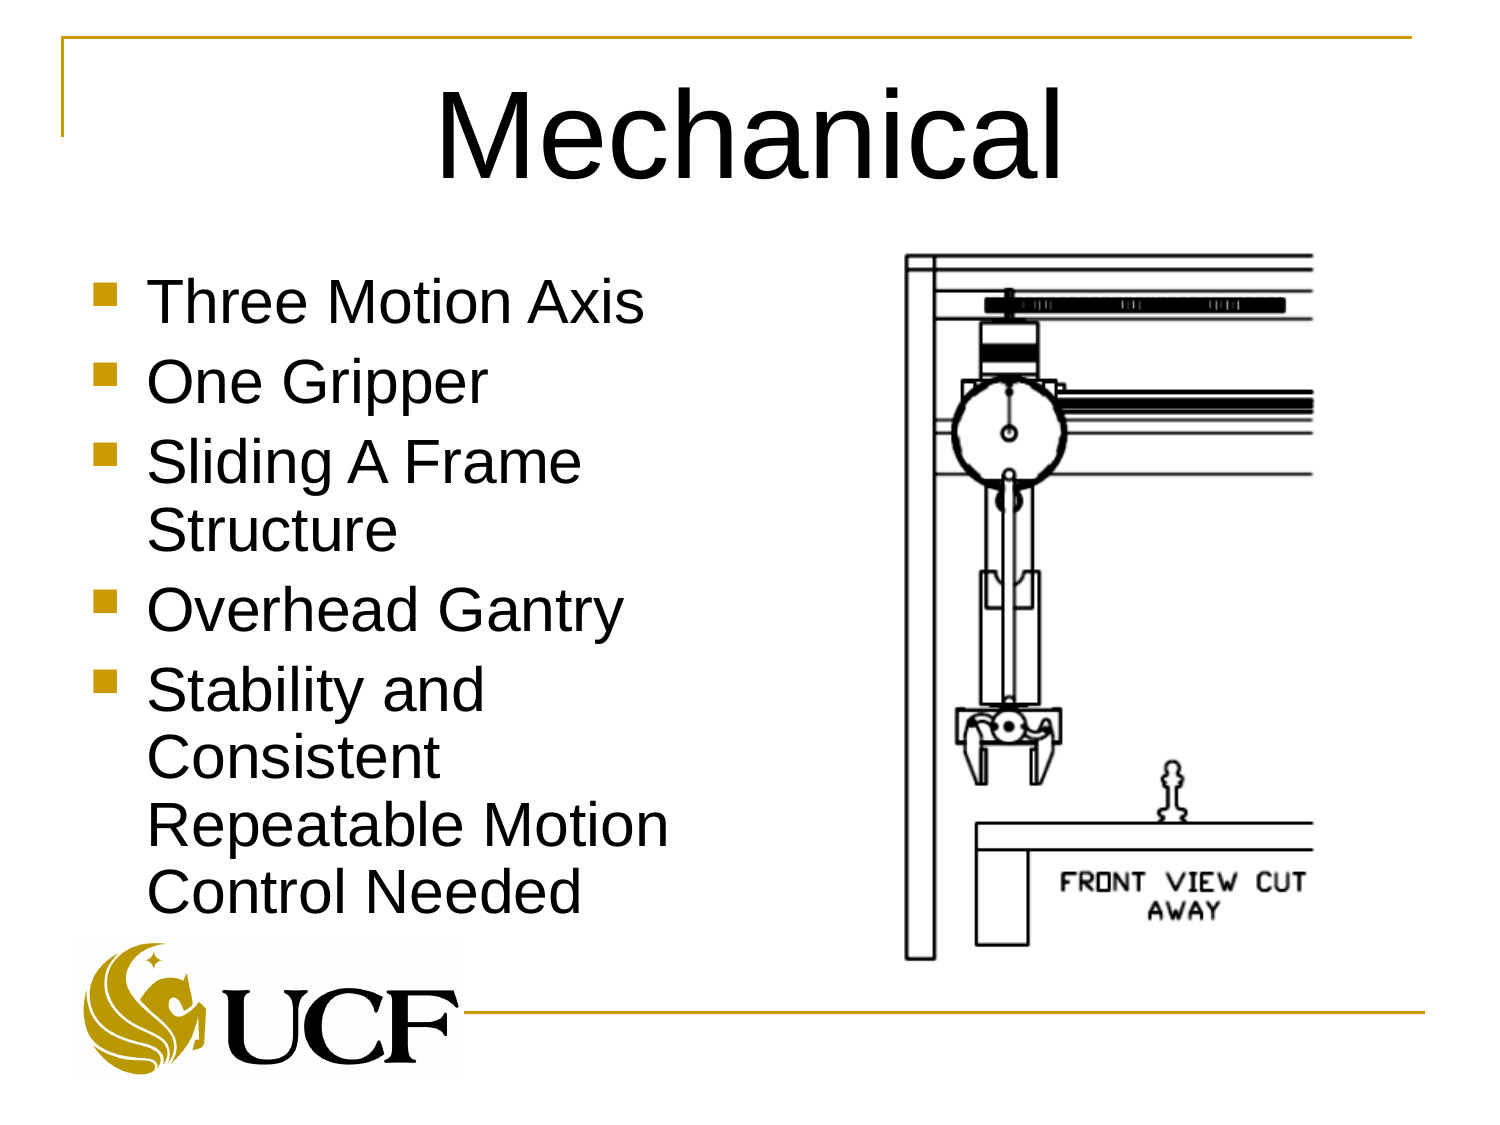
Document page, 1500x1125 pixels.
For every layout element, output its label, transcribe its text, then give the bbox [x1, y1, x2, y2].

title Mechanical [75, 45, 1425, 233]
picture [74, 937, 464, 1082]
picture [899, 224, 1317, 970]
list Three Motion Axis One Gripper Sliding A Frame Structure Overhead Gantry Stability and Consistent Repeatable Motion Control Needed [75, 262, 738, 1006]
